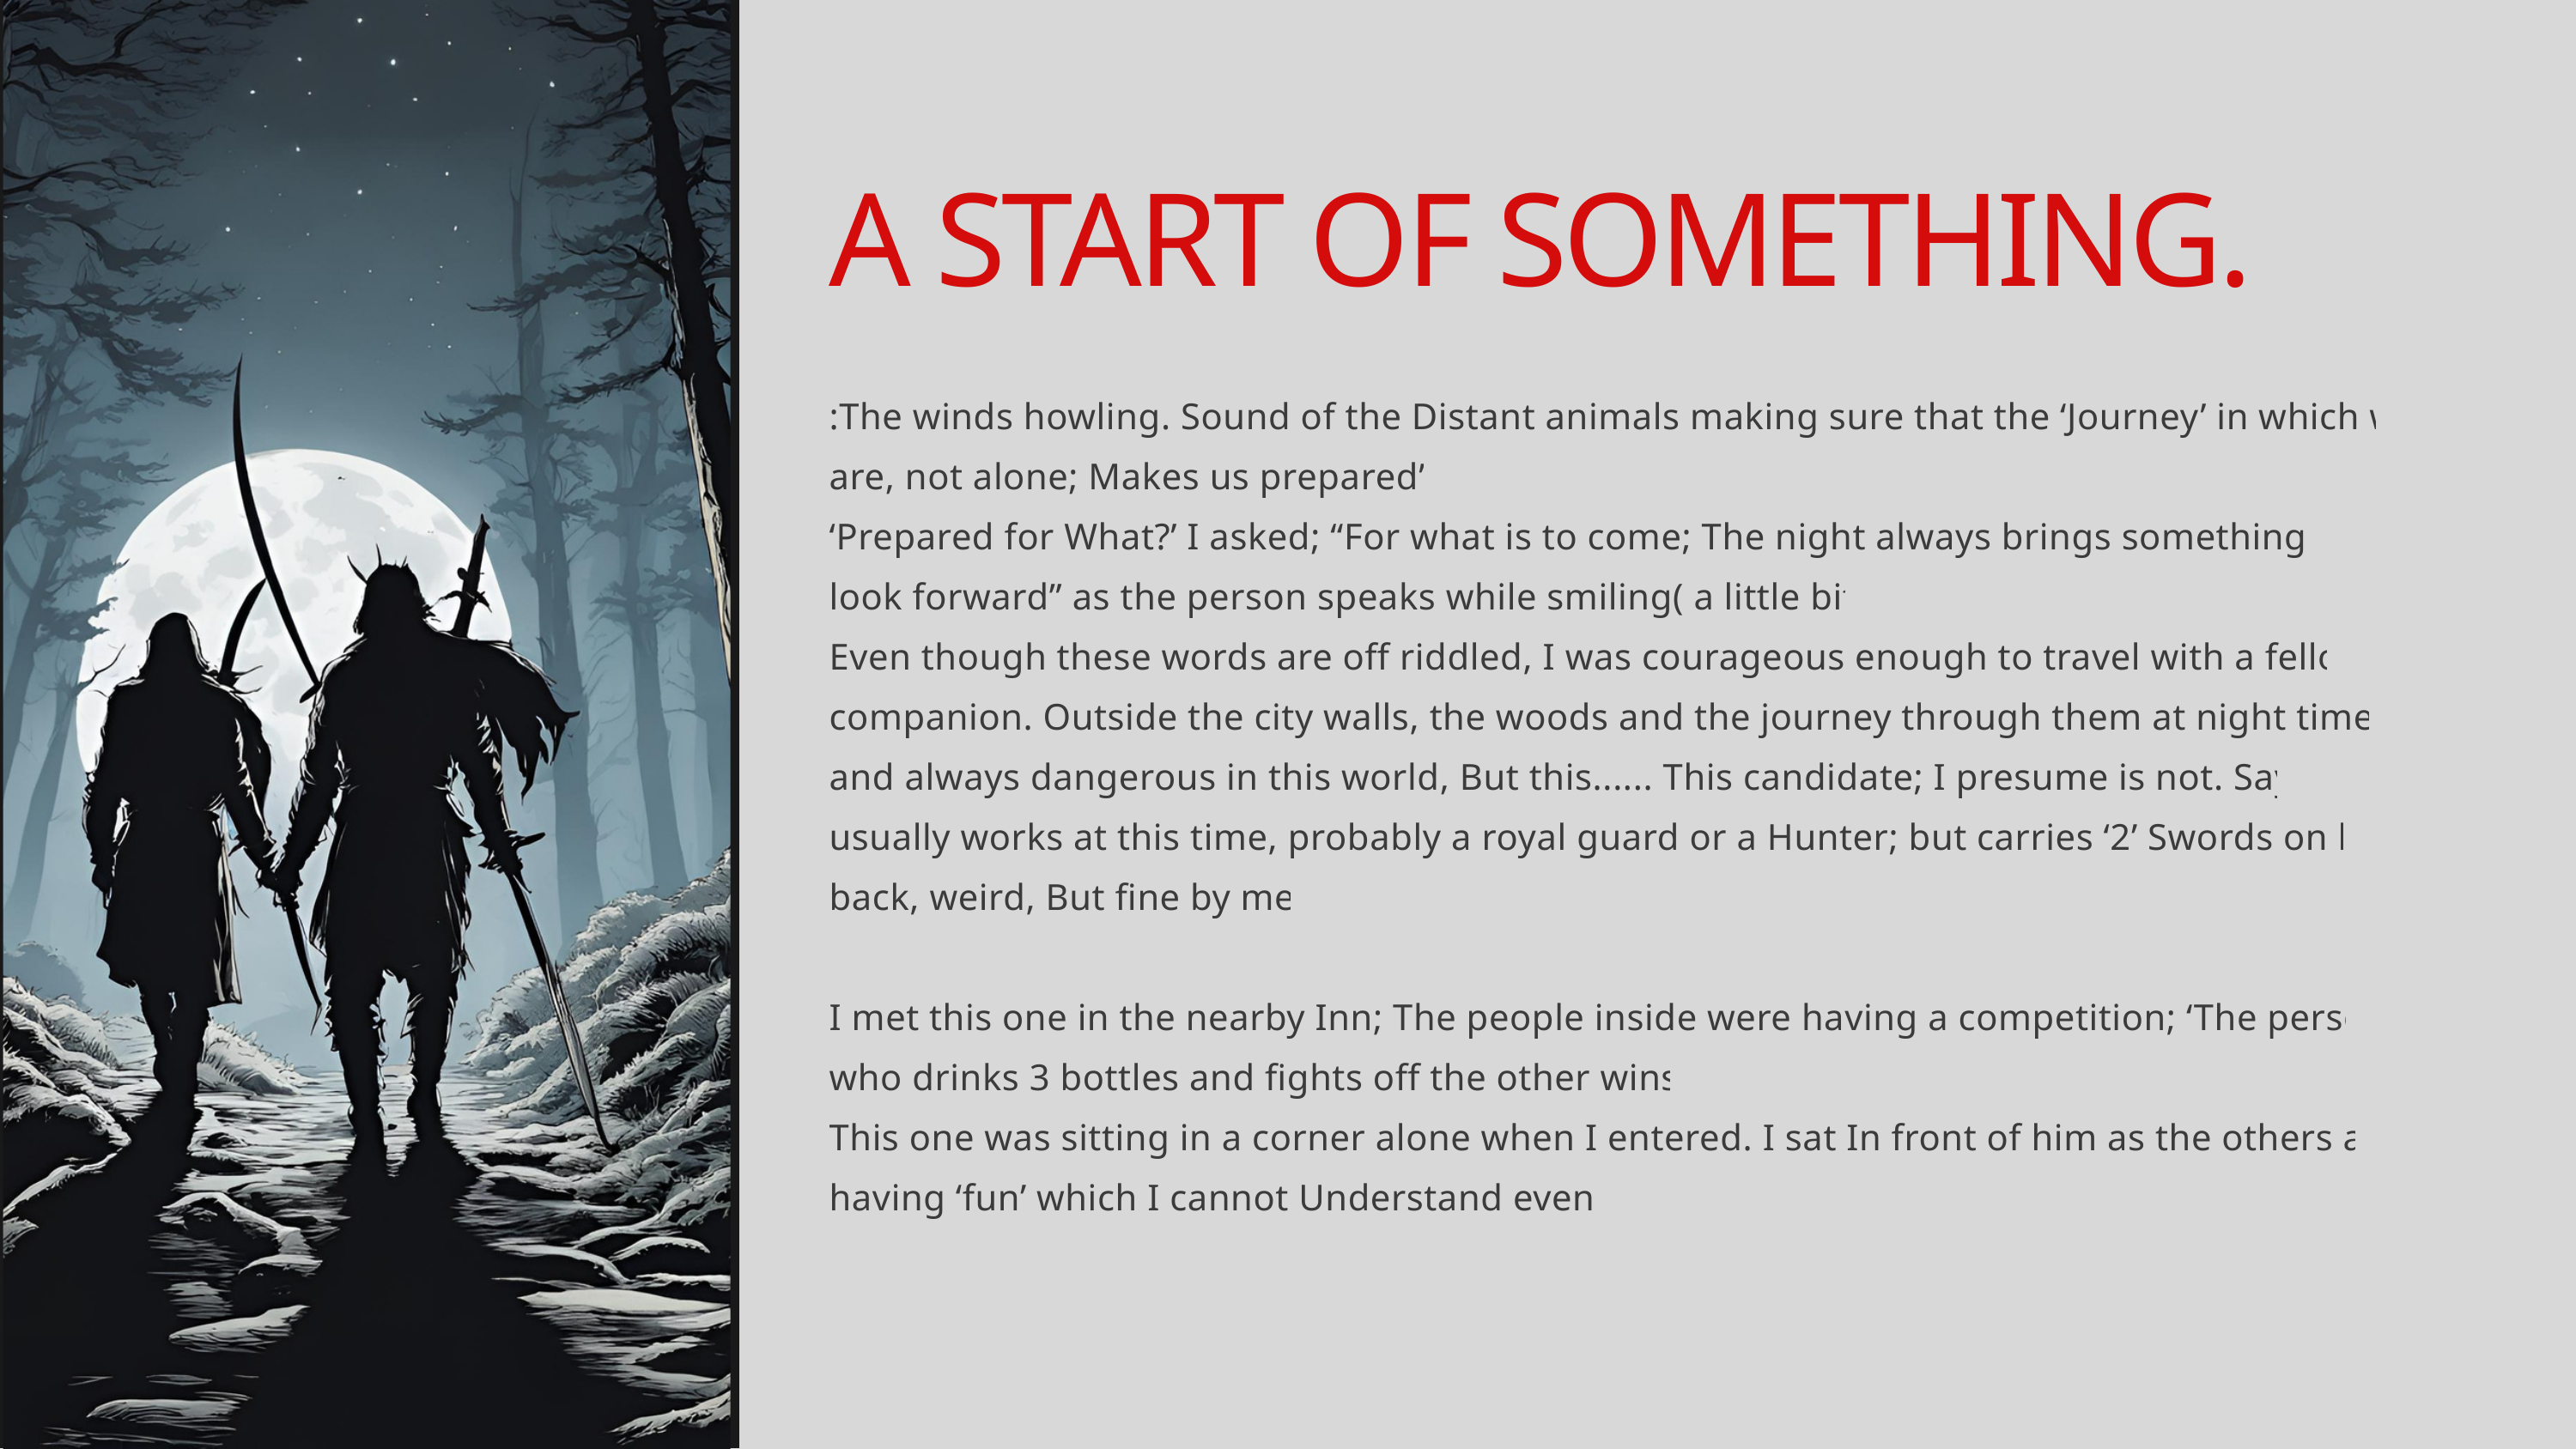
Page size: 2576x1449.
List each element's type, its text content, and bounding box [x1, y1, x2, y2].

text_box A START OF SOMETHING. [829, 114, 2432, 312]
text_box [733, 0, 740, 1449]
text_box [3, 0, 731, 1449]
text_box :The winds howling. Sound of the Distant animals making sure that the ‘Journey’ in which we are, not alone; Makes us prepared”. ‘Prepared for What?’ I asked; “For what is to come; The night always brings something to look forward” as the person speaks while smiling( a little bit). Even though these words are off riddled, I was courageous enough to travel with a fellow companion. Outside the city walls, the woods and the journey through them at night time is and always dangerous in this world, But this...... This candidate; I presume is not. Says usually works at this time, probably a royal guard or a Hunter; but carries ‘2’ Swords on his back, weird, But fine by me. I met this one in the nearby Inn; The people inside were having a competition; ‘The person who drinks 3 bottles and fights off the other wins’. This one was sitting in a corner alone when I entered. I sat In front of him as the others are having ‘fun’ which I cannot Understand even. [829, 376, 2432, 1218]
